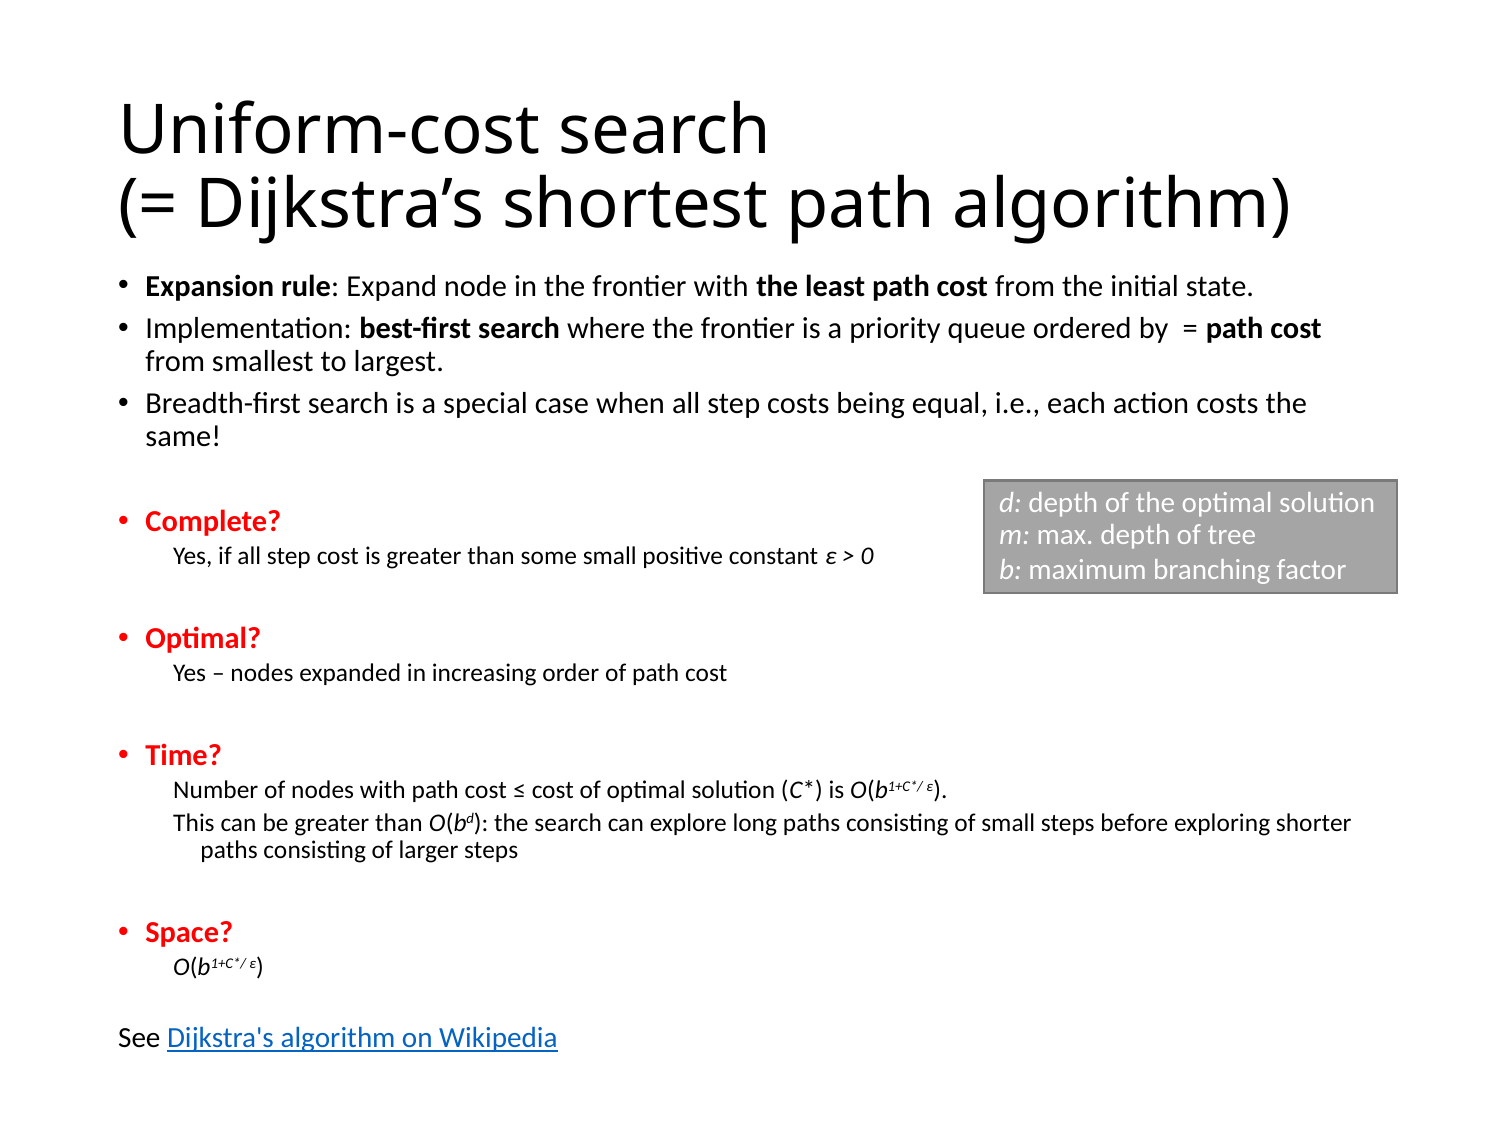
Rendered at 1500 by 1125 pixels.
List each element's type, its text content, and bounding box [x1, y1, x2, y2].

title Uniform-cost search (= Dijkstra’s shortest path algorithm) [103, 59, 1397, 278]
text_box d: depth of the optimal solution m: max. depth of tree b: maximum branching factor [983, 479, 1398, 594]
